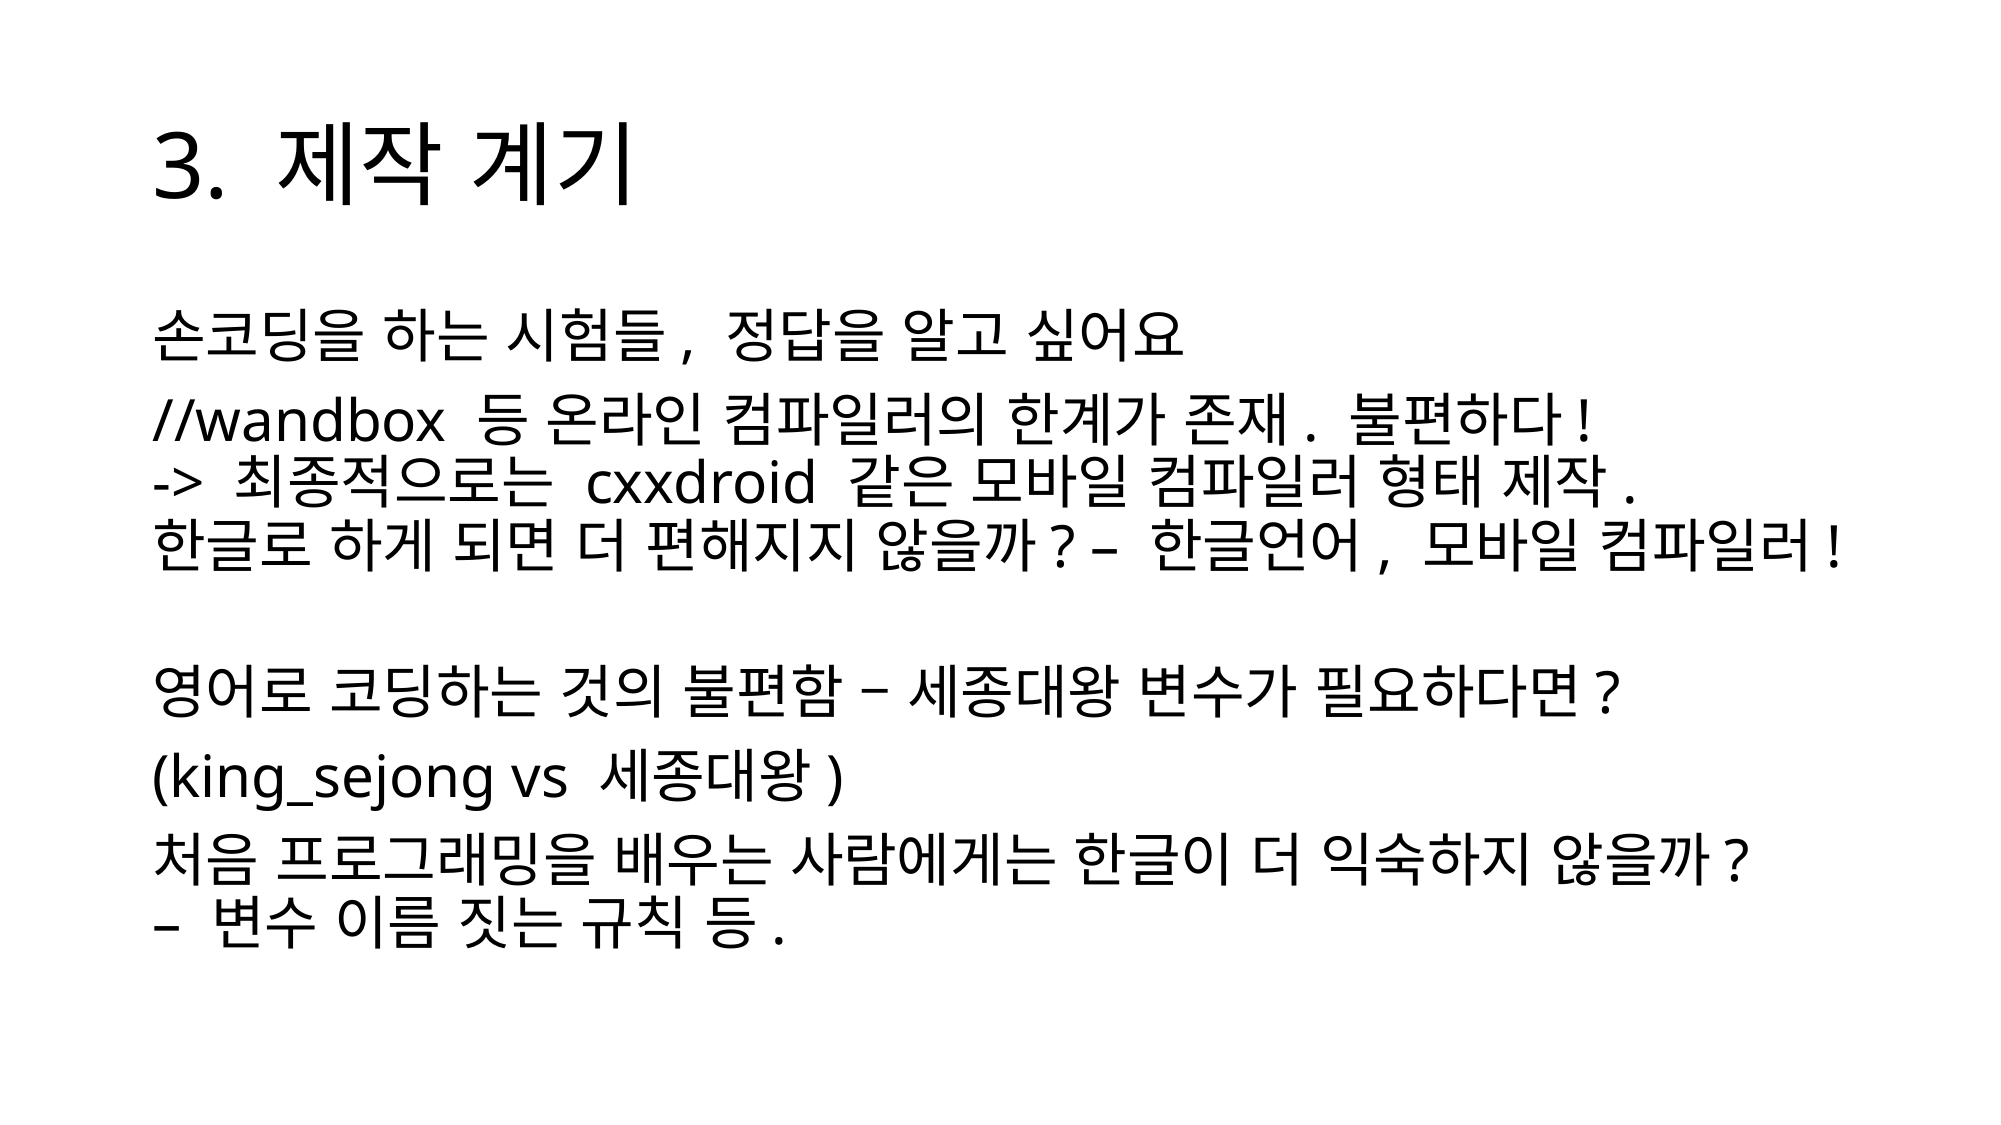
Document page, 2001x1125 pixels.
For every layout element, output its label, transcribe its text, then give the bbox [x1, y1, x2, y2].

title 3. 제작 계기 [137, 59, 1863, 278]
list 손코딩을 하는 시험들, 정답을 알고 싶어요 //wandbox 등 온라인 컴파일러의 한계가 존재. 불편하다! -> 최종적으로는 cxxdroid 같은 모바일 컴파일러 형태 제작. 한글로 하게 되면 더 편해지지 않을까? – 한글언어, 모바일 컴파일러! 영어로 코딩하는 것의 불편함 – 세종대왕 변수가 필요하다면? (king_sejong vs 세종대왕) 처음 프로그래밍을 배우는 사람에게는 한글이 더 익숙하지 않을까? – 변수 이름 짓는 규칙 등. [137, 299, 1863, 1014]
